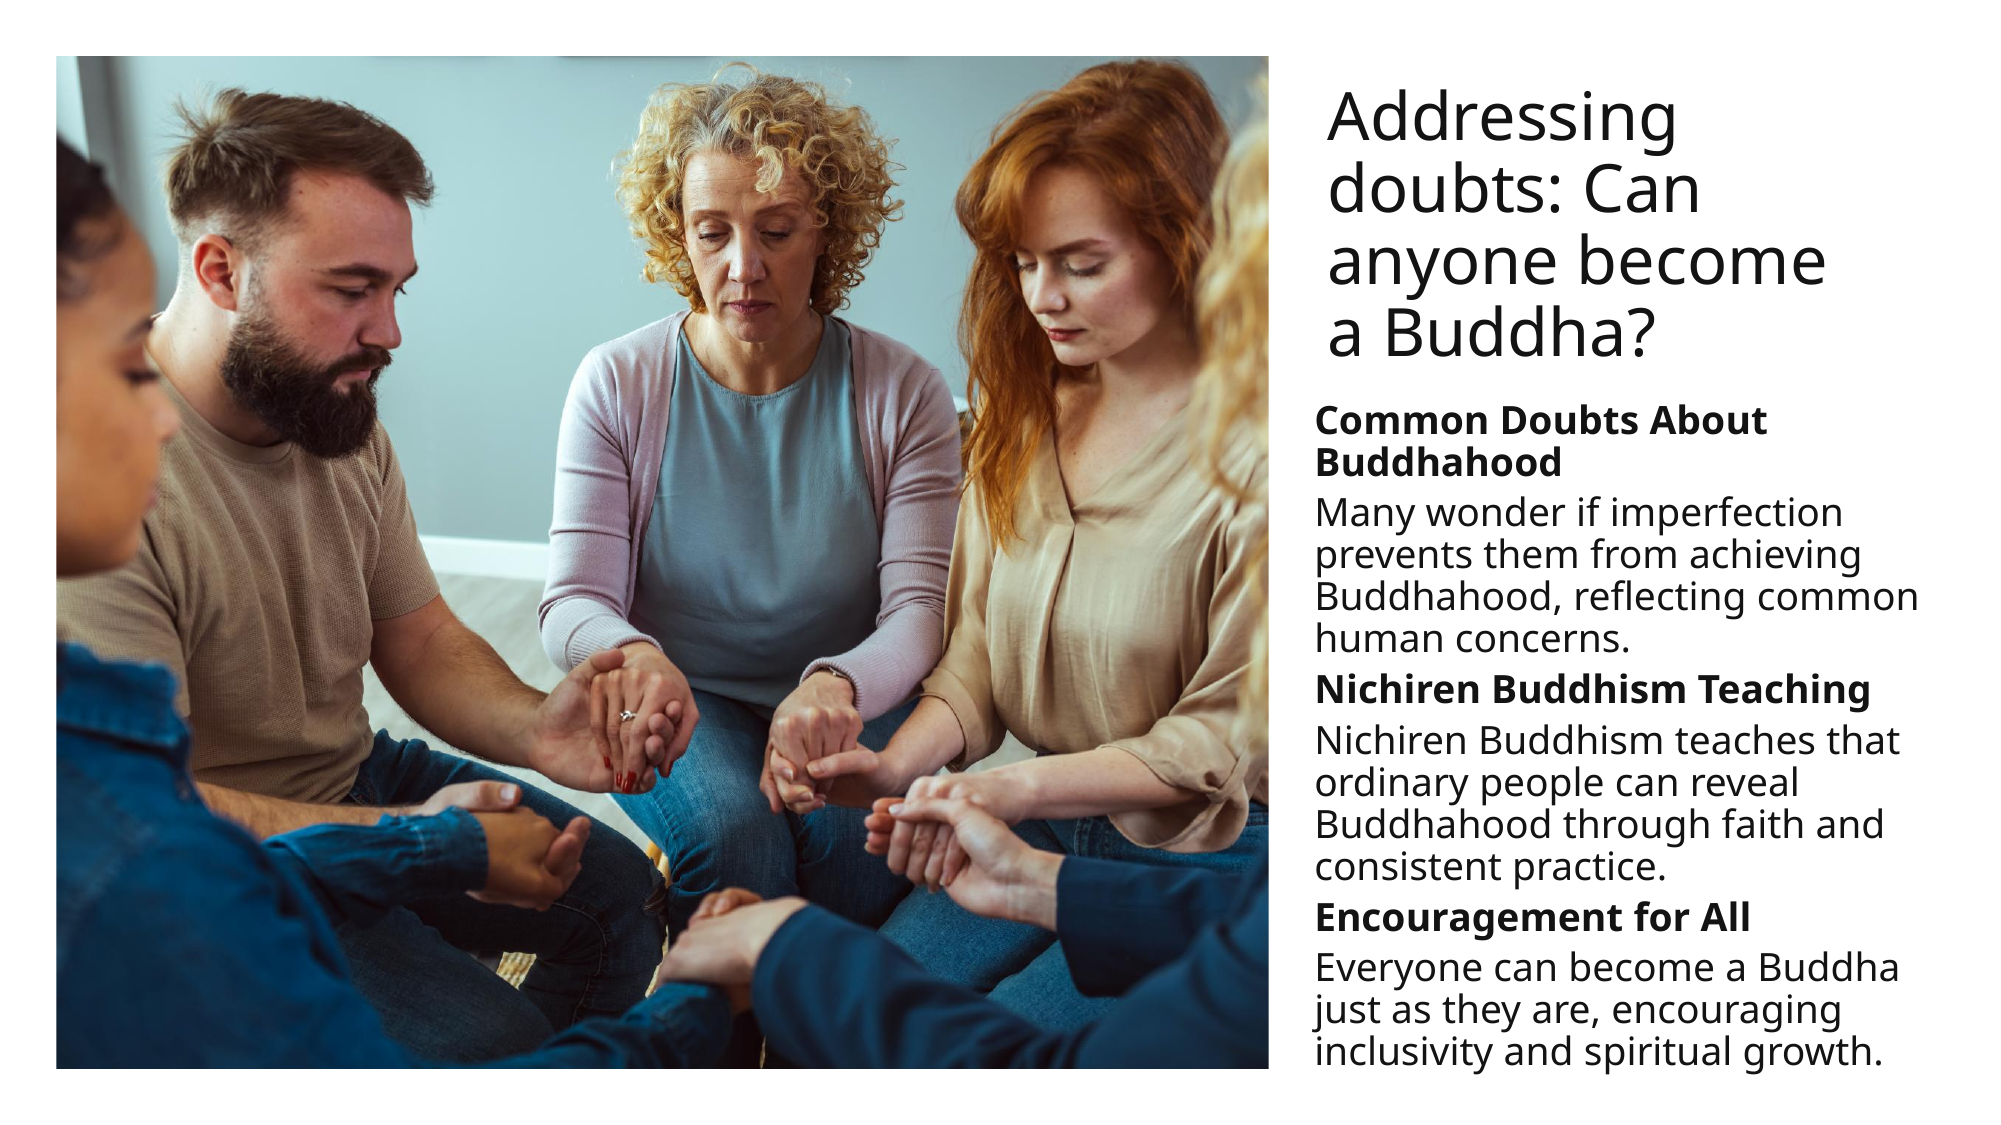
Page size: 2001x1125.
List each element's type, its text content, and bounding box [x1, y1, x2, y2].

title Addressing doubts: Can anyone become a Buddha? [1312, 59, 1850, 379]
text_box Common Doubts About Buddhahood Many wonder if imperfection prevents them from achieving Buddhahood, reflecting common human concerns. Nichiren Buddhism Teaching Nichiren Buddhism teaches that ordinary people can reveal Buddhahood through faith and consistent practice. Encouragement for All Everyone can become a Buddha just as they are, encouraging inclusivity and spiritual growth. [1299, 393, 1977, 1099]
picture [56, 56, 1269, 1069]
